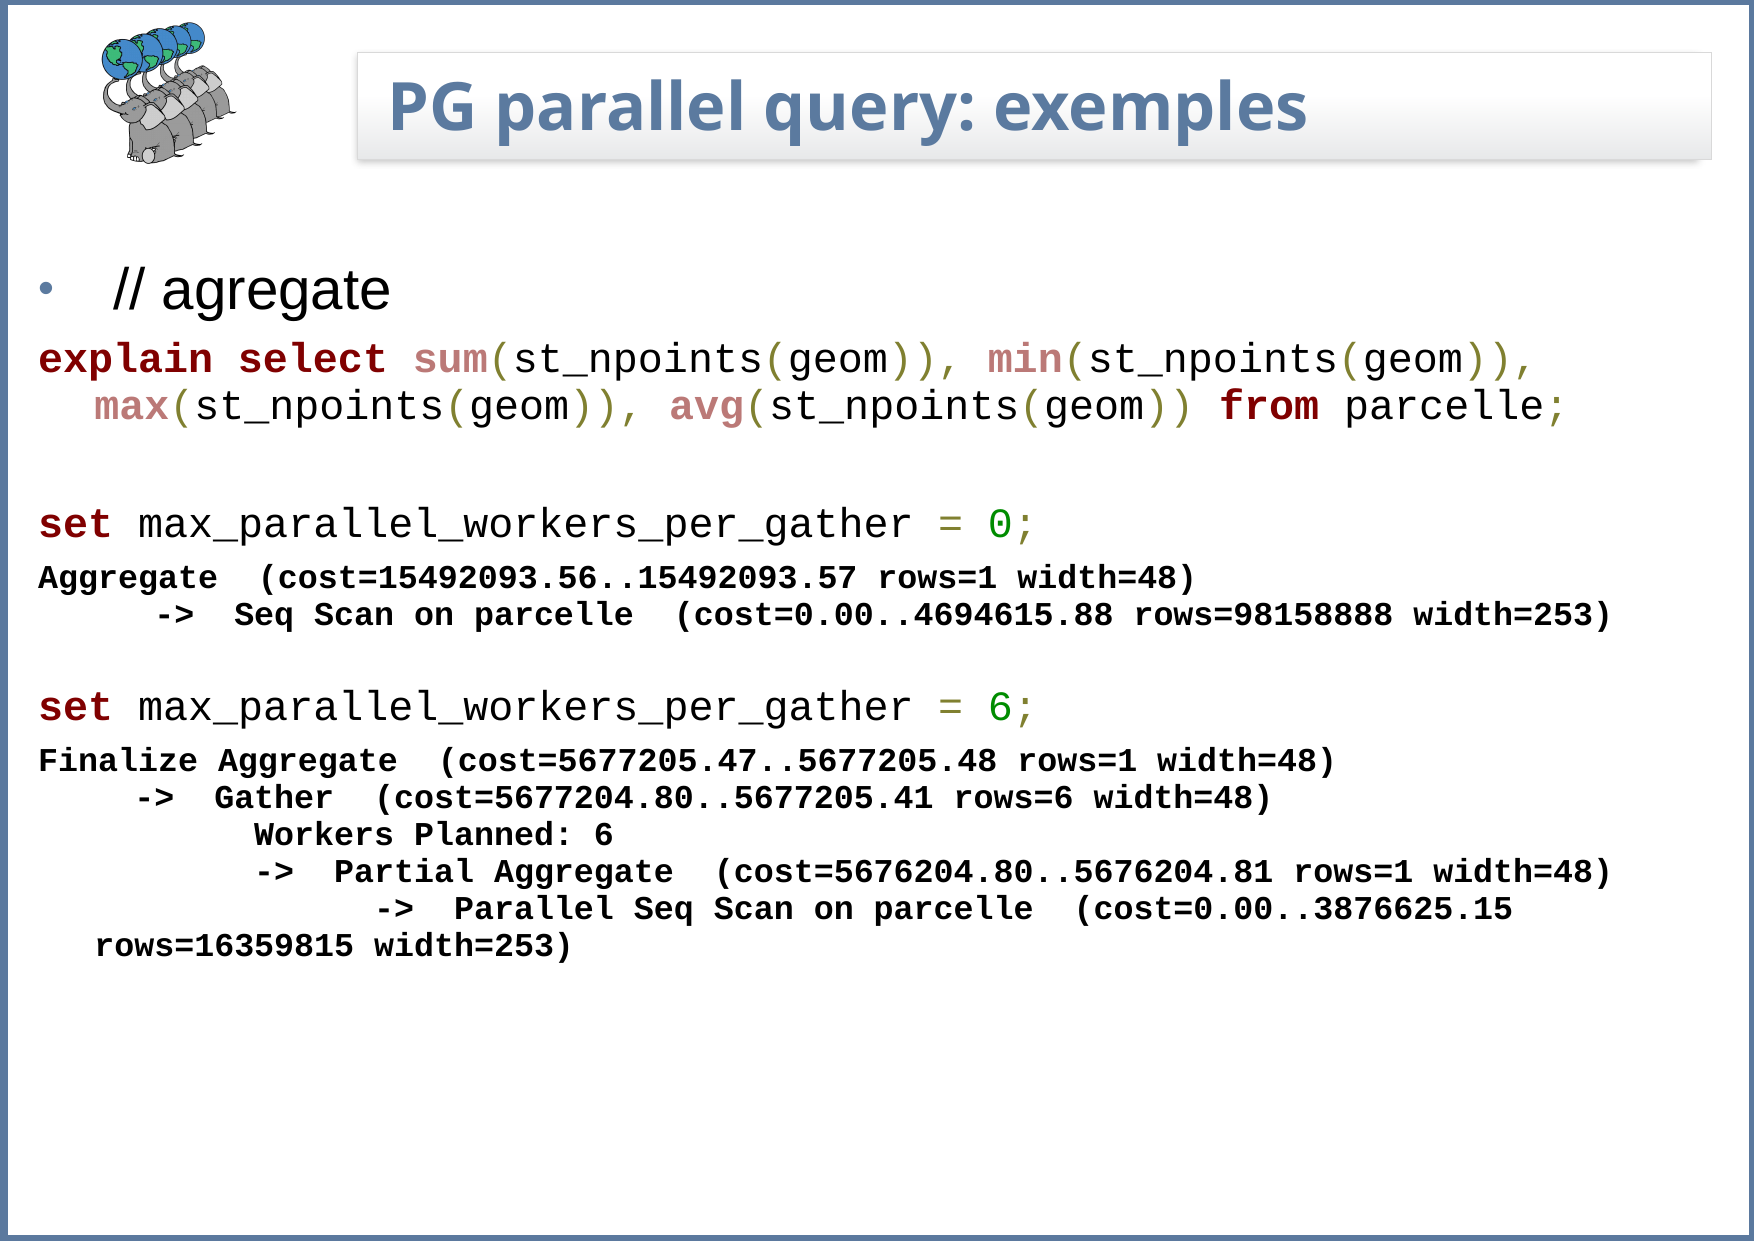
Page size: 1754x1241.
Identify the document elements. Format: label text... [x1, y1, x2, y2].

picture [83, 17, 251, 172]
list // agregate explain select sum(st_npoints(geom)), min(st_npoints(geom)), max(st_npoints(geom)), avg(st_npoints(geom)) from parcelle; set max_parallel_workers_per_gather = 0; Aggregate (cost=15492093.56..15492093.57 rows=1 width=48) -> Seq Scan on parcelle (cost=0.00..4694615.88 rows=98158888 width=253) set max_parallel_workers_per_gather = 6; Finalize Aggregate (cost=5677205.47..5677205.48 rows=1 width=48) -> Gather (cost=5677204.80..5677205.41 rows=6 width=48) Workers Planned: 6 -> Partial Aggregate (cost=5676204.80..5676204.81 rows=1 width=48) -> Parallel Seq Scan on parcelle (cost=0.00..3876625.15 rows=16359815 width=253) [38, 253, 1710, 1199]
title PG parallel query: exemples [357, 52, 1712, 160]
